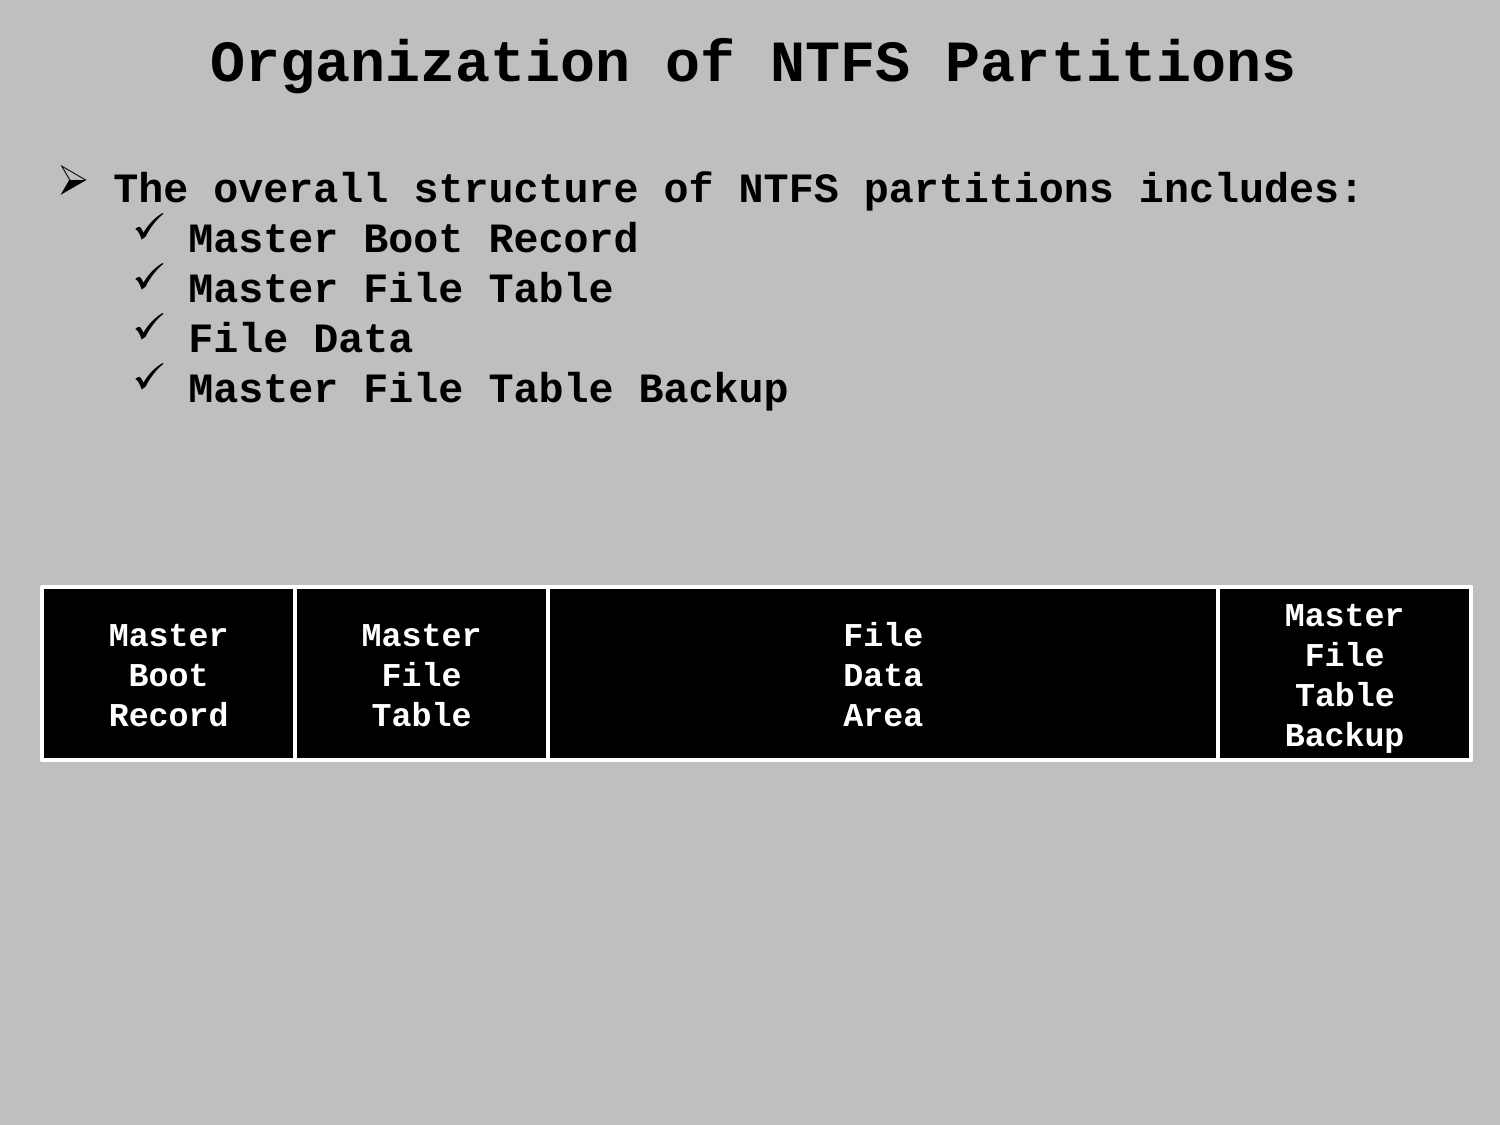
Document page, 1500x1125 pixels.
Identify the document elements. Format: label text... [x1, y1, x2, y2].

text_box Master File Table [293, 585, 546, 762]
text_box Organization of NTFS Partitions [85, 9, 1421, 106]
text_box The overall structure of NTFS partitions includes: Master Boot Record Master File Table File Data Master File Table Backup [42, 153, 1458, 470]
text_box Master File Table Backup [1216, 585, 1473, 762]
text_box File Data Area [546, 585, 1216, 762]
text_box Master Boot Record [40, 585, 293, 762]
